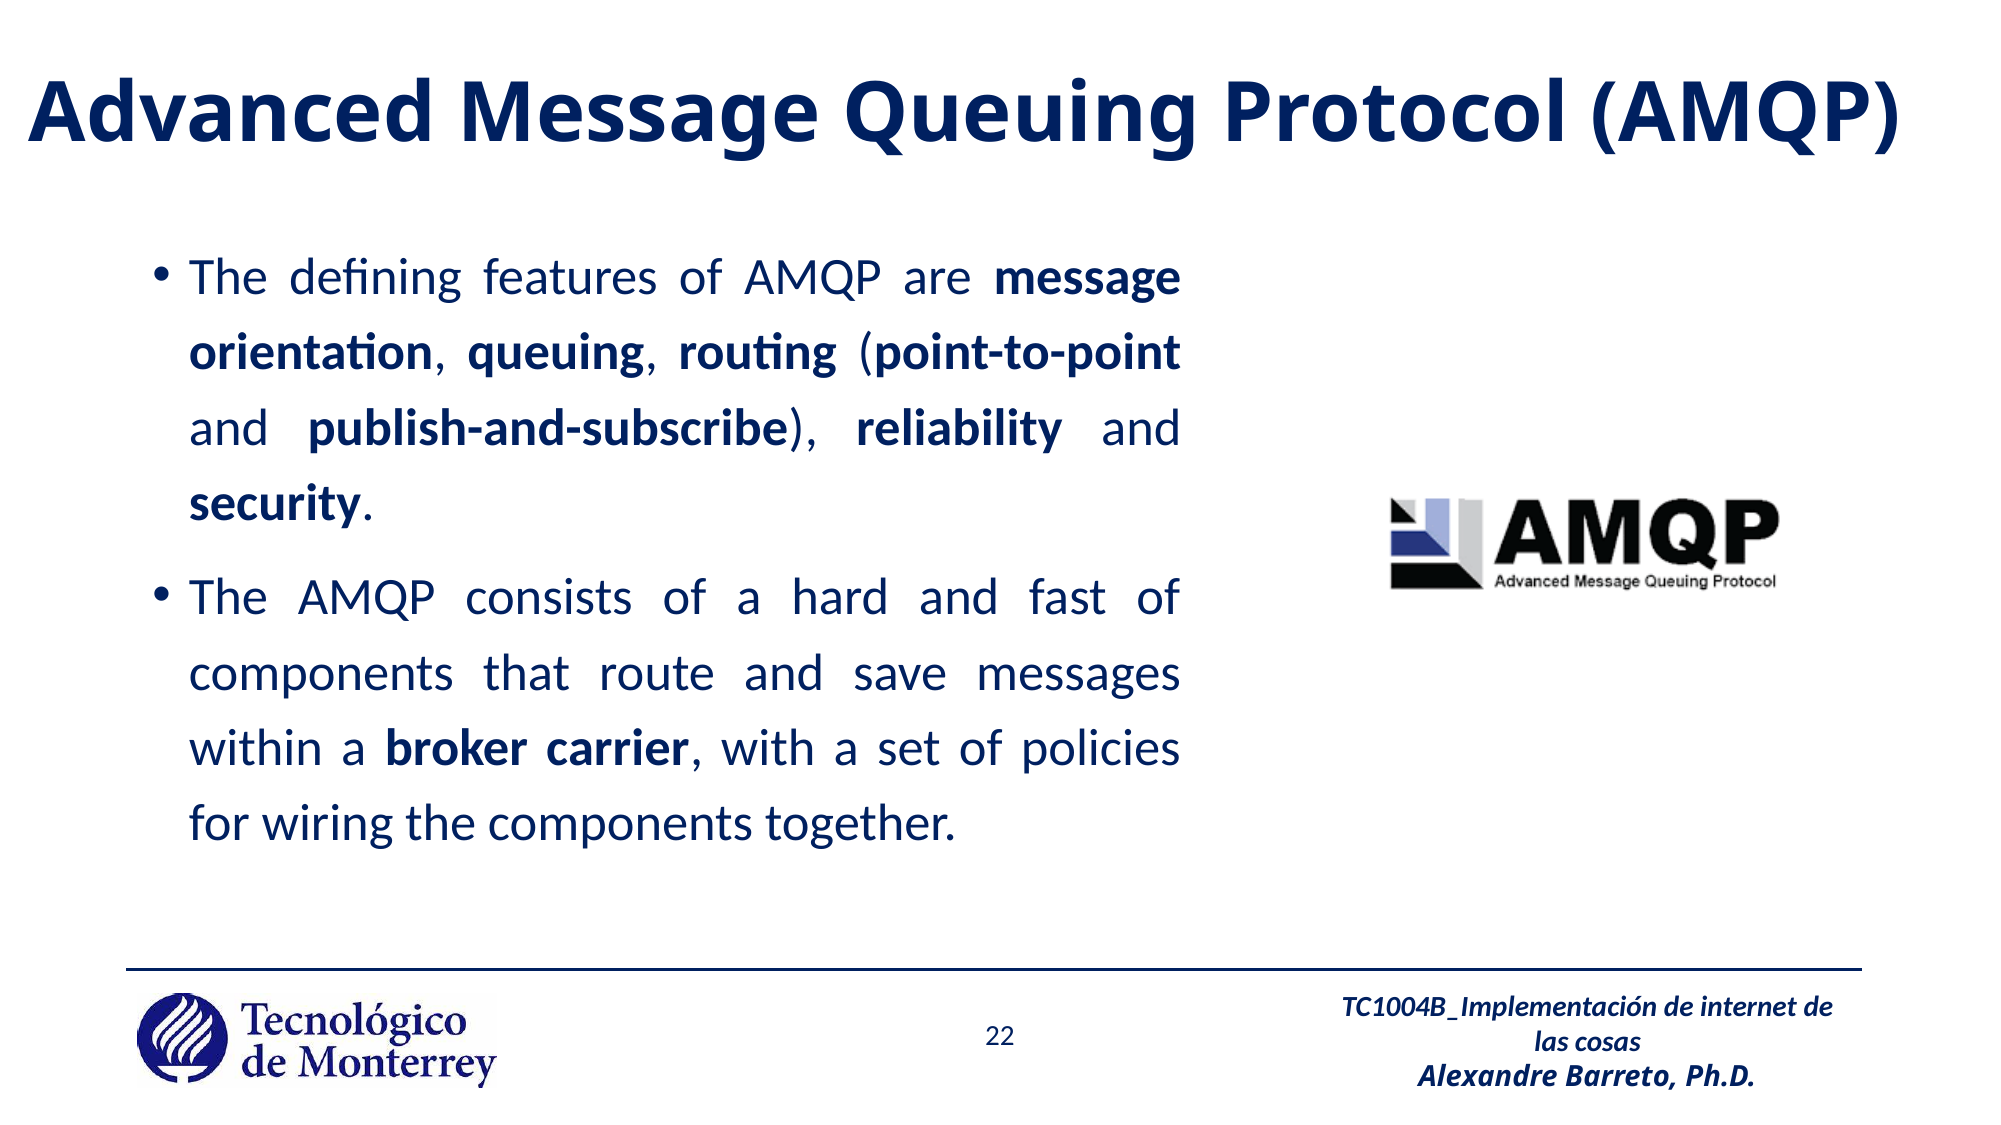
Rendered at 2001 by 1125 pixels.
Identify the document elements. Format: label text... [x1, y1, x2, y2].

title Advanced Message Queuing Protocol (AMQP) [13, 35, 2000, 194]
picture [137, 993, 497, 1088]
picture [1310, 433, 1863, 657]
list The defining features of AMQP are message orientation, queuing, routing (point-to-point and publish-and-subscribe), reliability and security. The AMQP consists of a hard and fast of components that route and save messages within a broker carrier, with a set of policies for wiring the components together. [137, 222, 1197, 868]
